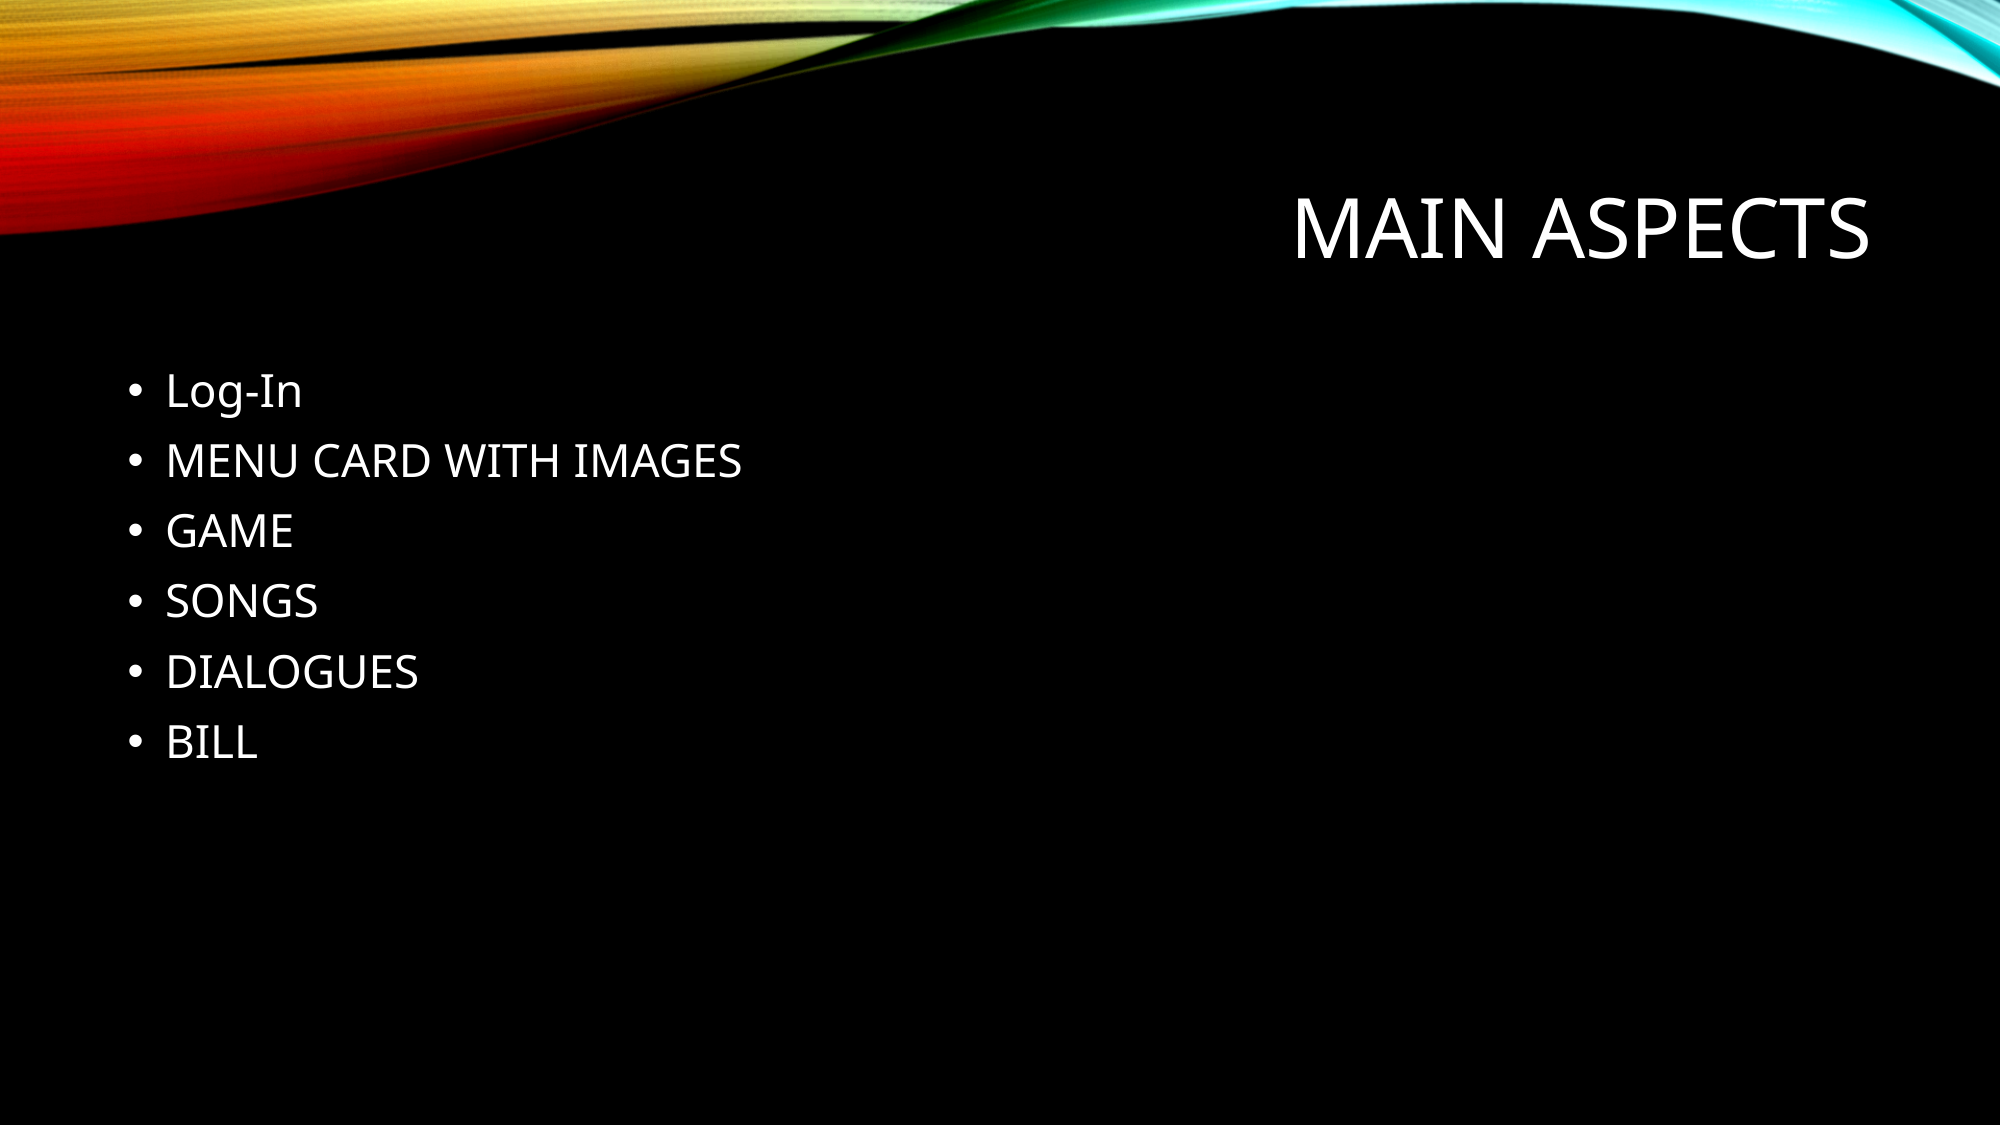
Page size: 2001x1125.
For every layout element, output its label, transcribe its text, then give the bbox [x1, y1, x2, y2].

picture [0, 0, 2000, 237]
title MAIN ASPECTS [474, 125, 1888, 338]
list Log-In MENU CARD WITH IMAGES GAME SONGS DIALOGUES BILL [112, 360, 1888, 1021]
